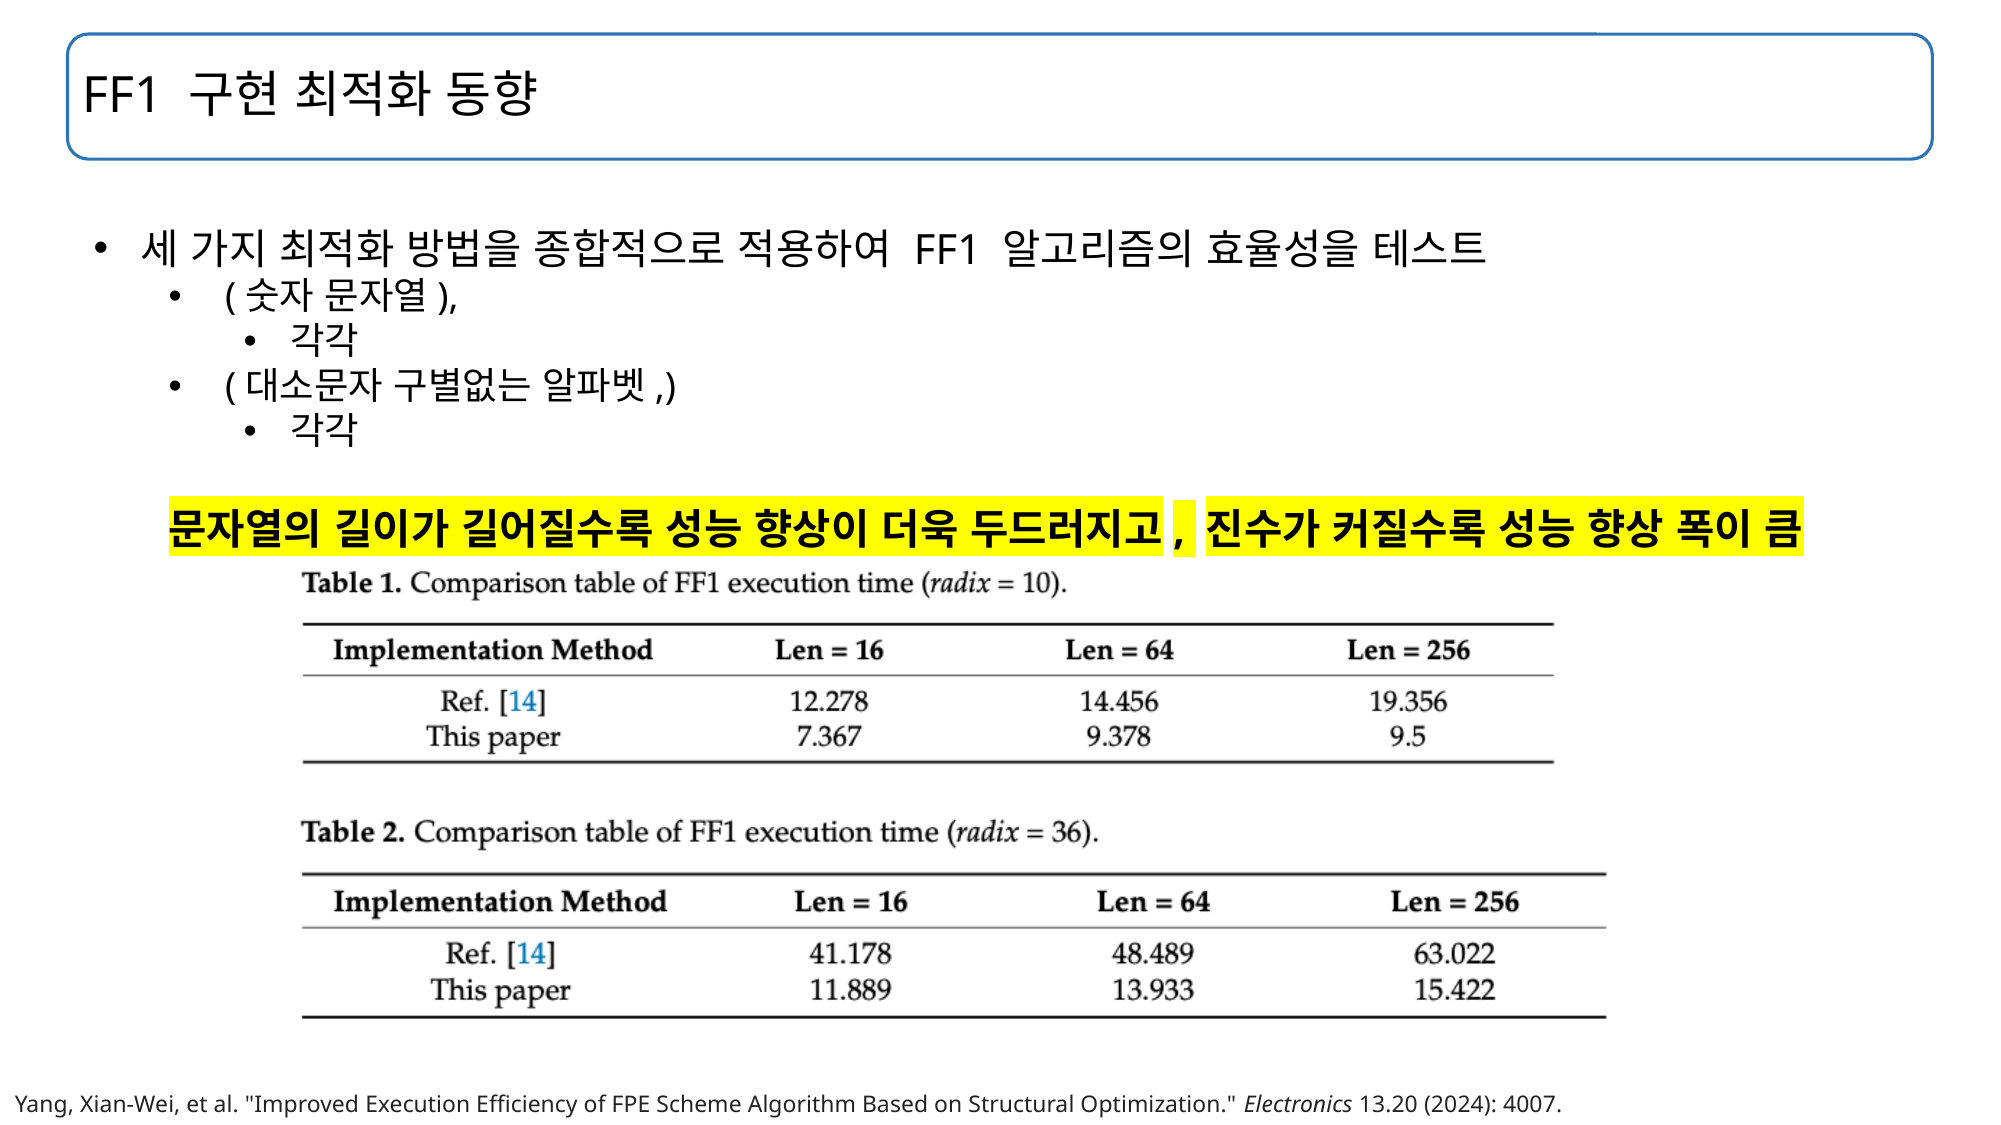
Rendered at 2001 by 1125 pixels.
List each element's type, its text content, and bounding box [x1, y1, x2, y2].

picture [288, 807, 1617, 1030]
title FF1 구현 최적화 동향 [67, 34, 1933, 160]
text_box Yang, Xian-Wei, et al. "Improved Execution Efficiency of FPE Scheme Algorithm Based on Structural Optimization." Electronics 13.20 (2024): 4007. [0, 1082, 1961, 1125]
picture [288, 563, 1564, 774]
